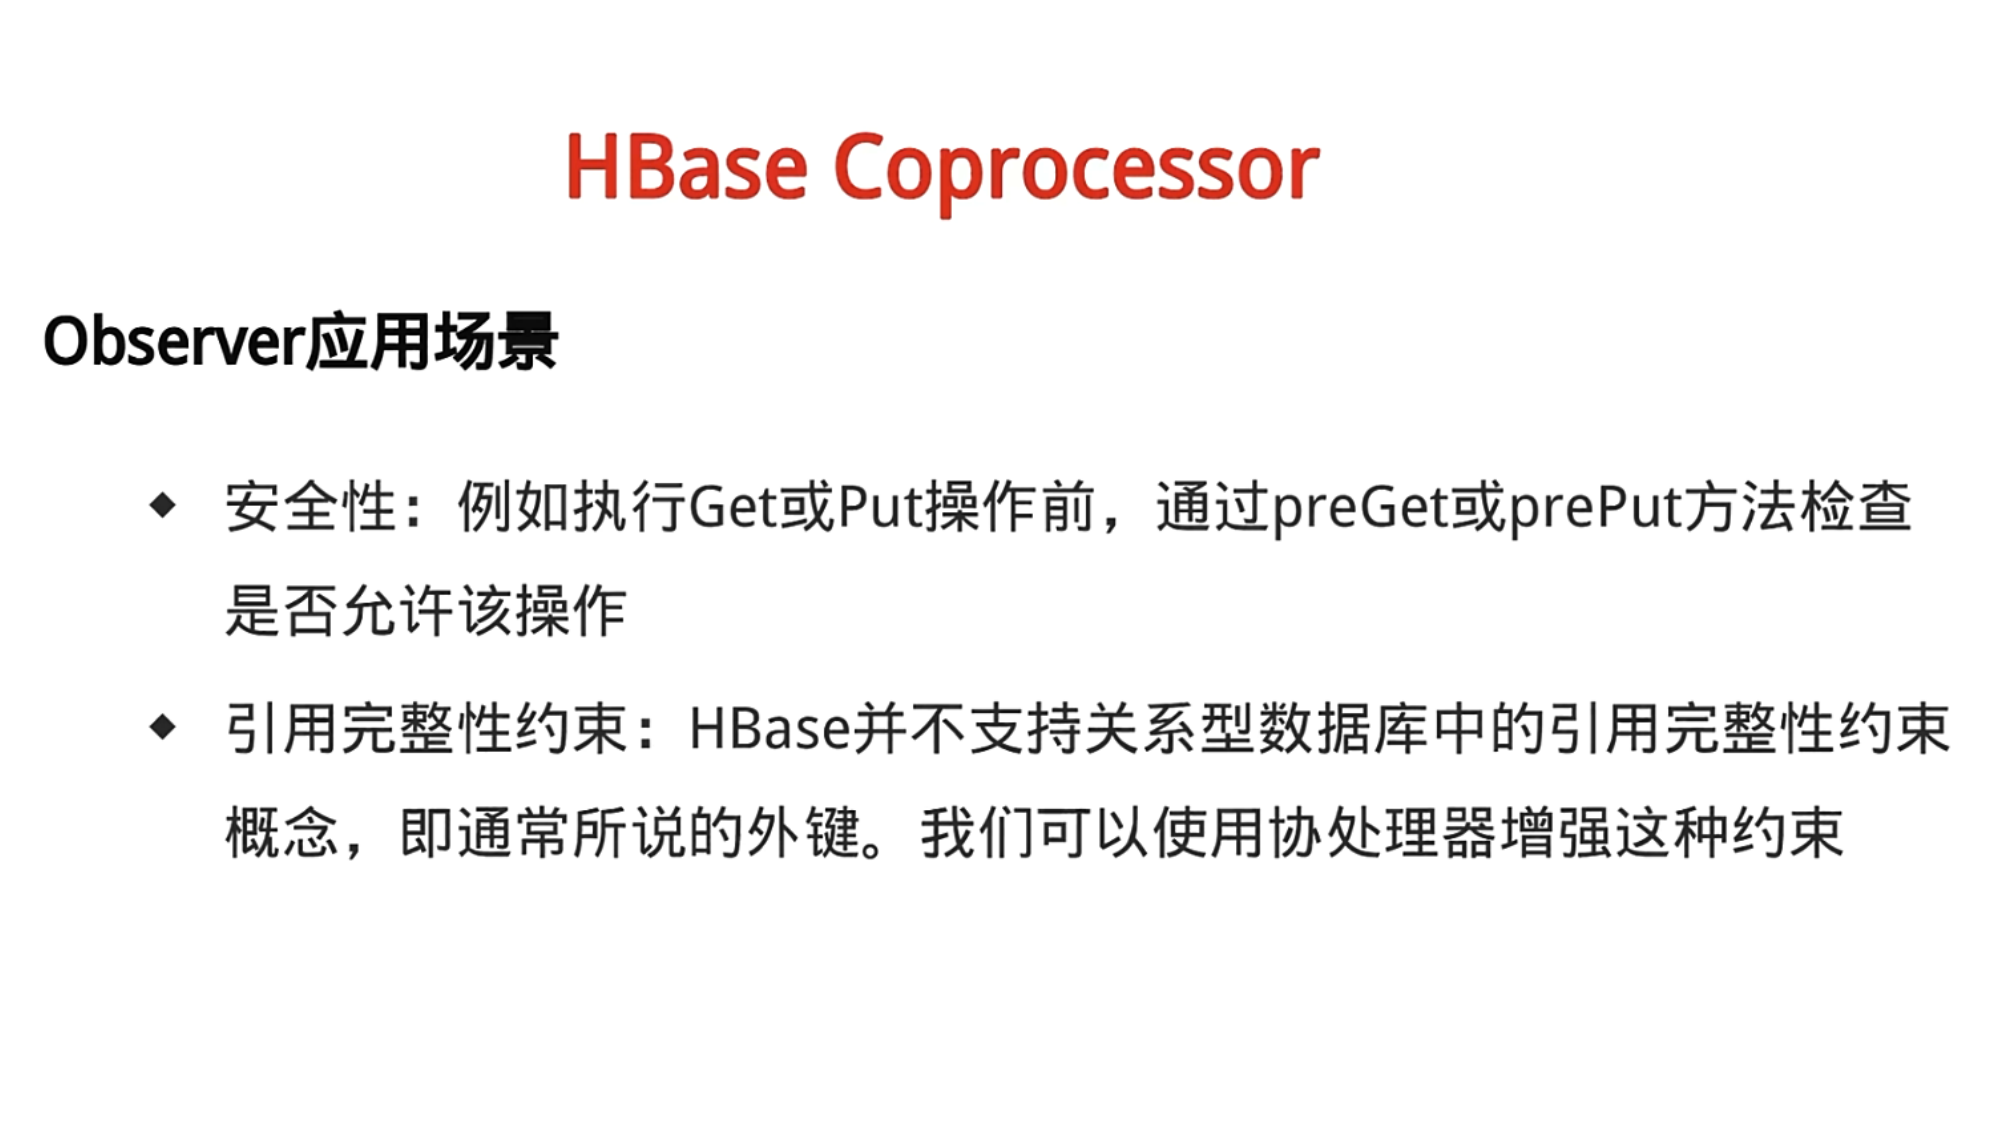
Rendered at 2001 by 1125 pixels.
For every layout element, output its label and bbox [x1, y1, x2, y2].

picture [0, 71, 1965, 1067]
